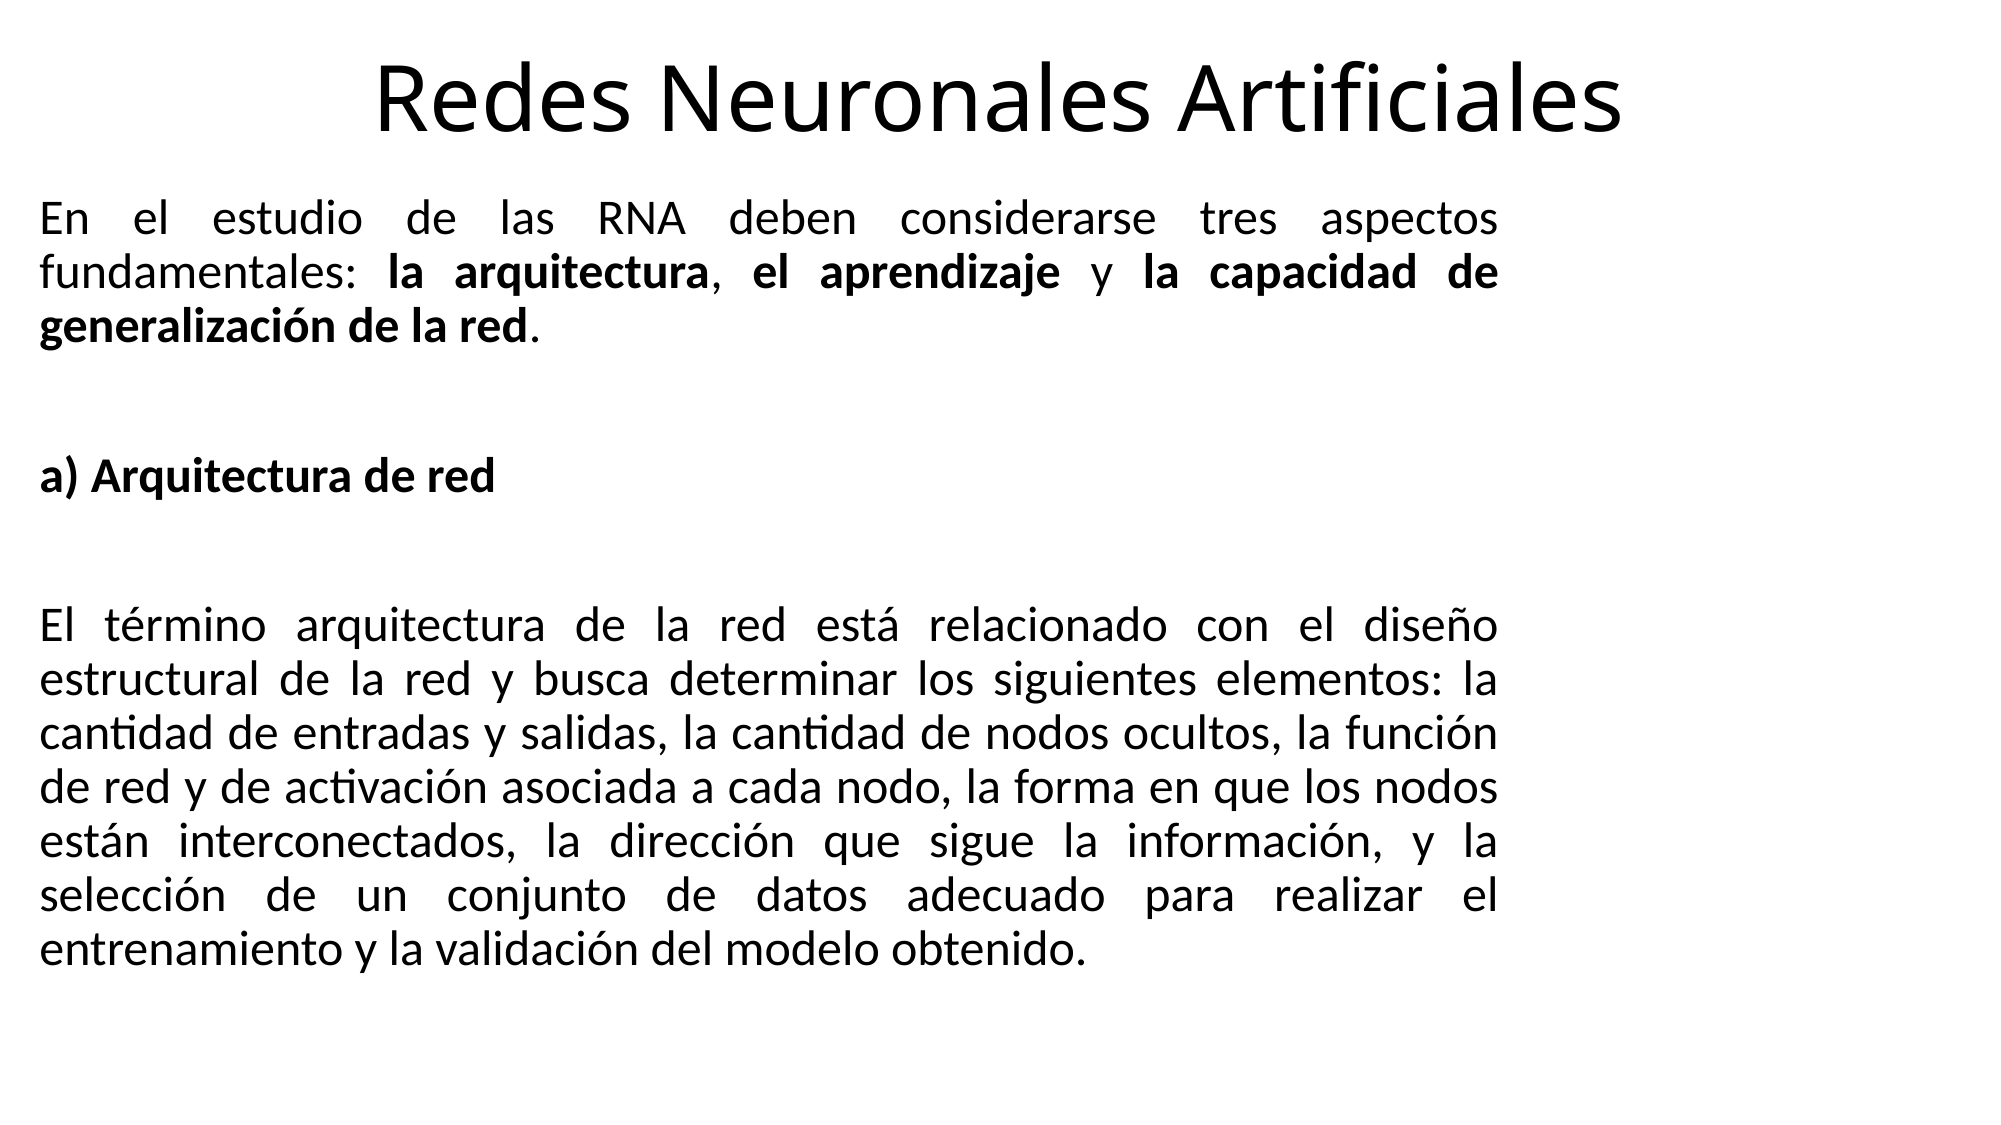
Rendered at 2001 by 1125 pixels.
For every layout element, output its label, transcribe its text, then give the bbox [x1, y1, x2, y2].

title Redes Neuronales Artificiales [70, 17, 1929, 185]
list En el estudio de las RNA deben considerarse tres aspectos fundamentales: la arquitectura, el aprendizaje y la capacidad de generalización de la red. a) Arquitectura de red El término arquitectura de la red está relacionado con el diseño estructural de la red y busca determinar los siguientes elementos: la cantidad de entradas y salidas, la cantidad de nodos ocultos, la función de red y de activación asociada a cada nodo, la forma en que los nodos están interconectados, la dirección que sigue la información, y la selección de un conjunto de datos adecuado para realizar el entrenamiento y la validación del modelo obtenido. [24, 183, 1515, 1101]
